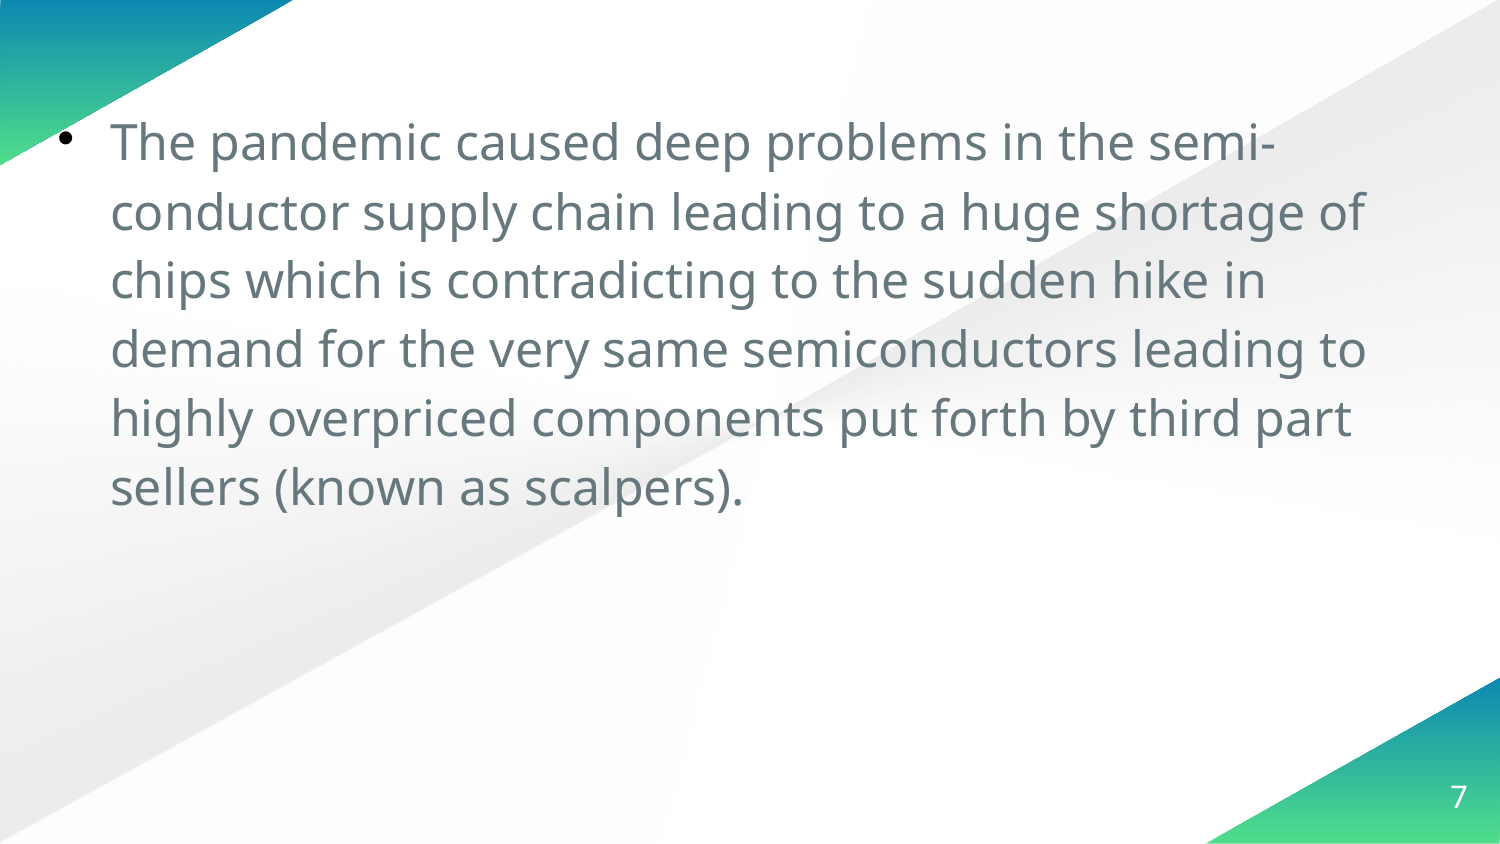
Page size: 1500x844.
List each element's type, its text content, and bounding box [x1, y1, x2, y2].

text_box The pandemic caused deep problems in the semi-conductor supply chain leading to a huge shortage of chips which is contradicting to the sudden hike in demand for the very same semiconductors leading to highly overpriced components put forth by third part sellers (known as scalpers). [39, 101, 1416, 324]
text_box 7 [1378, 766, 1469, 831]
